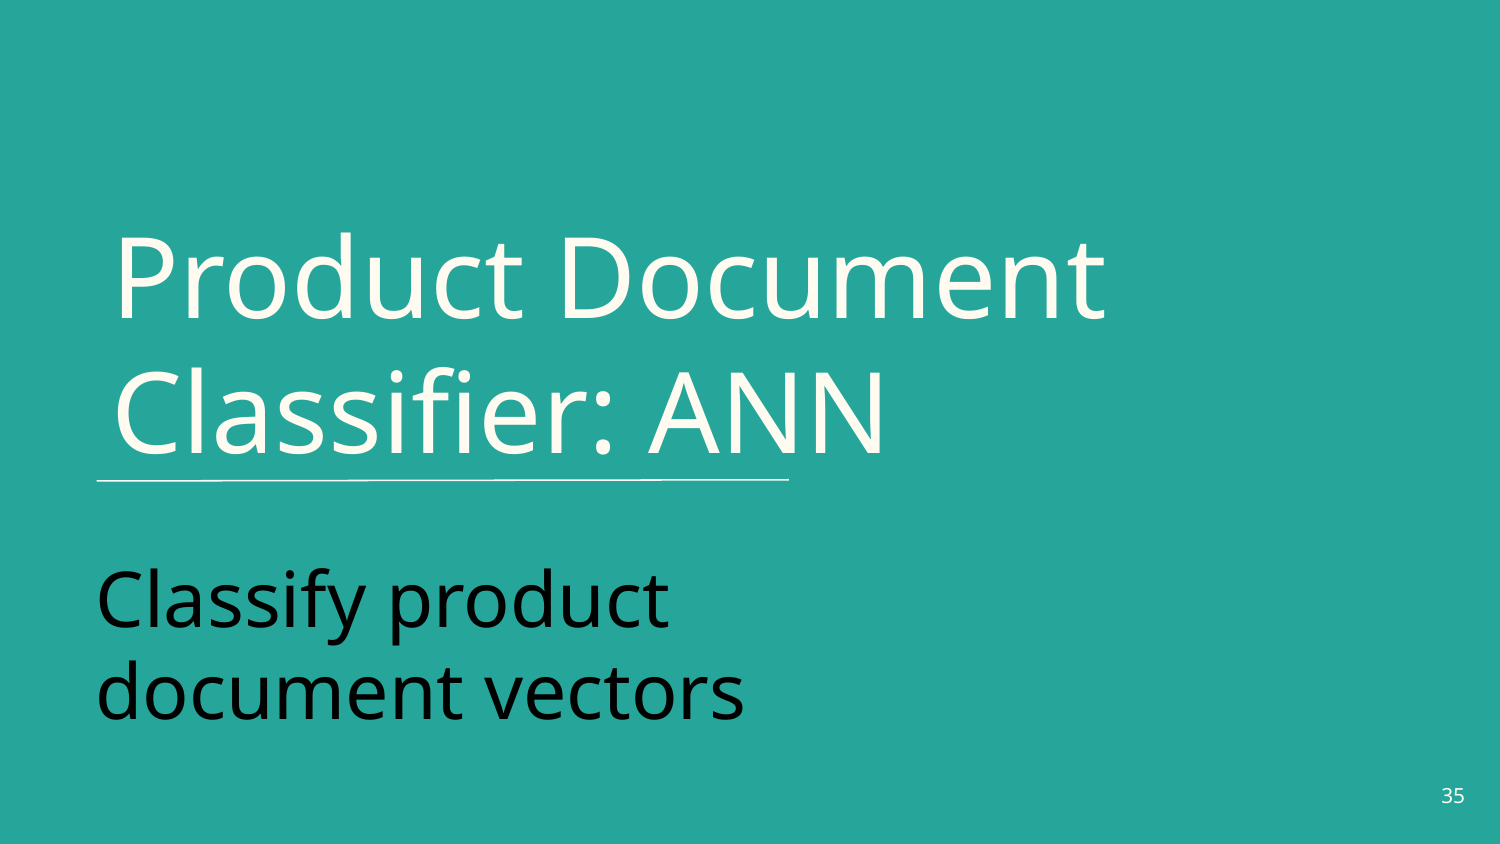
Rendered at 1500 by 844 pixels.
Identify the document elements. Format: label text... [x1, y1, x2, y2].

slide_number ‹#› [1389, 764, 1480, 830]
title Classify product document vectors [80, 527, 1000, 758]
title Product Document Classifier: ANN [96, 216, 1429, 467]
